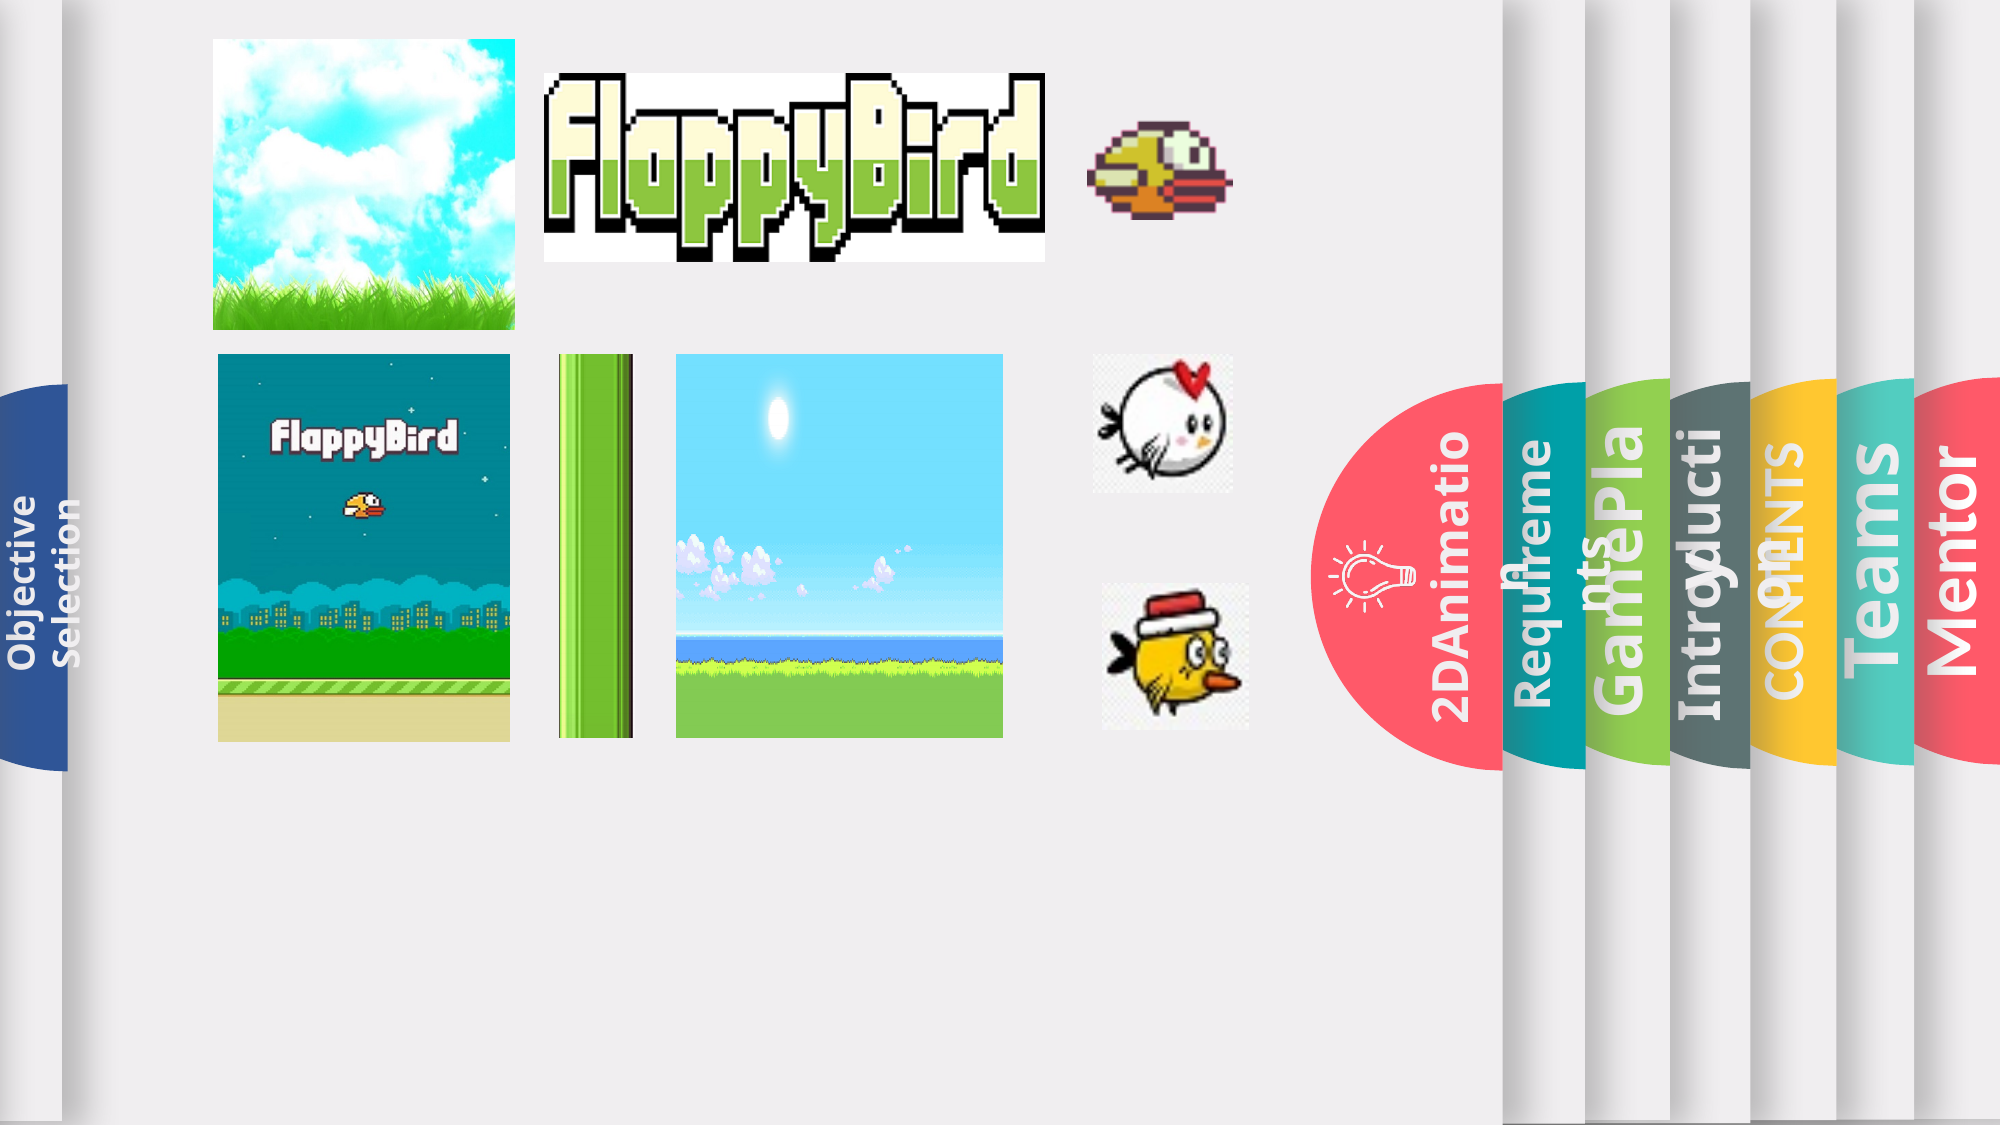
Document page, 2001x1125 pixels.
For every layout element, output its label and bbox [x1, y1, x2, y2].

text_box [1586, 0, 1751, 1124]
text_box [0, 0, 1503, 1125]
picture [544, 73, 1045, 262]
picture [676, 354, 1003, 738]
text_box [1837, 0, 1922, 1120]
picture [1087, 73, 1233, 220]
picture [213, 39, 515, 330]
text_box [1586, 0, 1670, 1120]
picture [1102, 583, 1248, 730]
picture [559, 354, 635, 738]
picture [1093, 354, 1233, 493]
text_box [1922, 0, 2000, 1119]
picture [218, 354, 510, 742]
text_box [1503, 0, 1586, 1124]
text_box [1751, 0, 1837, 1121]
text_box [0, 0, 68, 1122]
